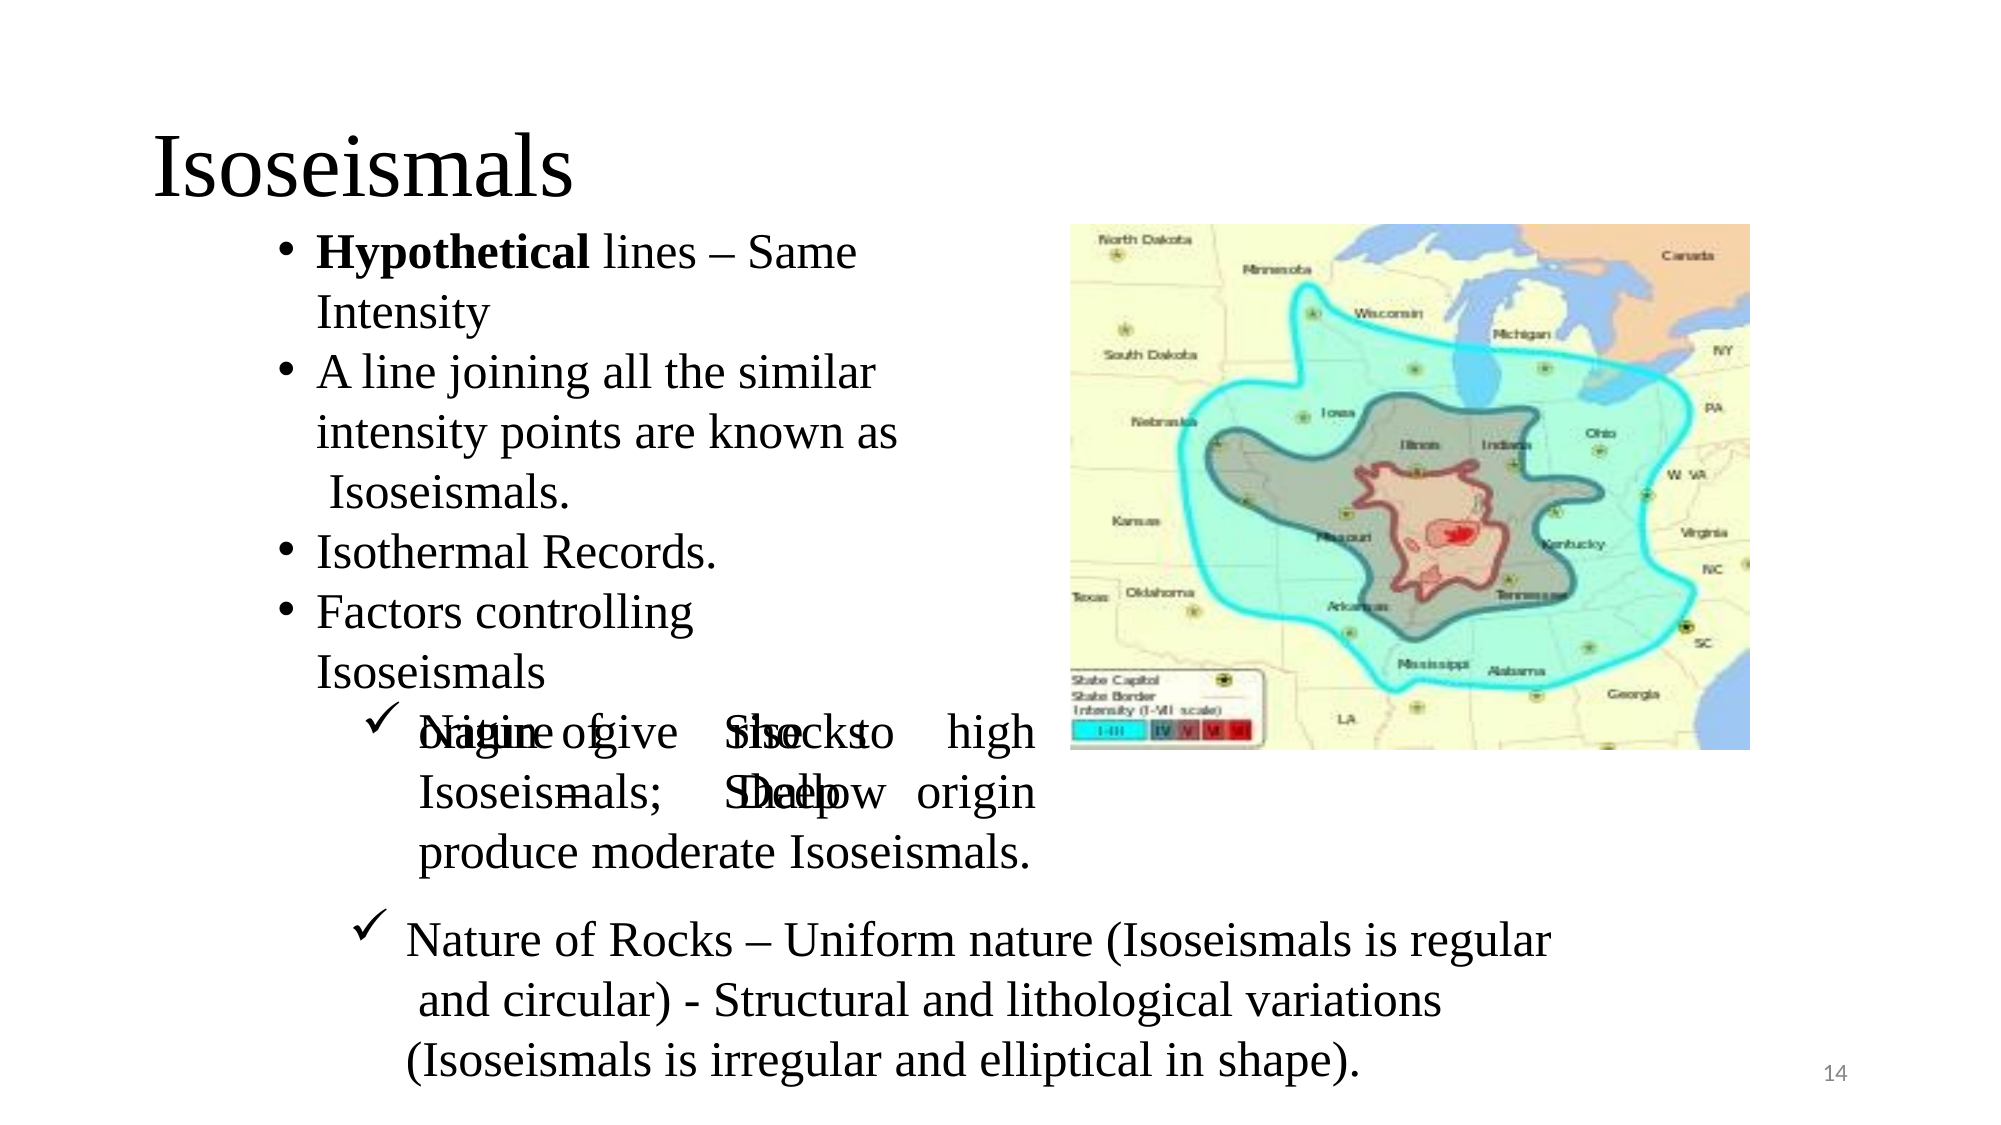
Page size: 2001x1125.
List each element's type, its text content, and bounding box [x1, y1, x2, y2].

title Isoseismals [150, 102, 578, 293]
text_box Hypothetical lines – Same Intensity A line joining all the similar intensity points are known as Isoseismals. Isothermal Records. Factors controlling Isoseismals Nature of Shocks – Shallow [275, 216, 1037, 819]
text_box high origin [913, 696, 1037, 788]
text_box origin give rise to Deep [416, 696, 896, 788]
text_box produce moderate Isoseismals. Nature of Rocks – Uniform nature (Isoseismals is regular and circular) - Structural and lithological variations (Isoseismals is irregular and elliptical in shape). [347, 788, 1555, 1087]
text_box 14 [1820, 1054, 1850, 1087]
text_box [1070, 224, 1750, 750]
